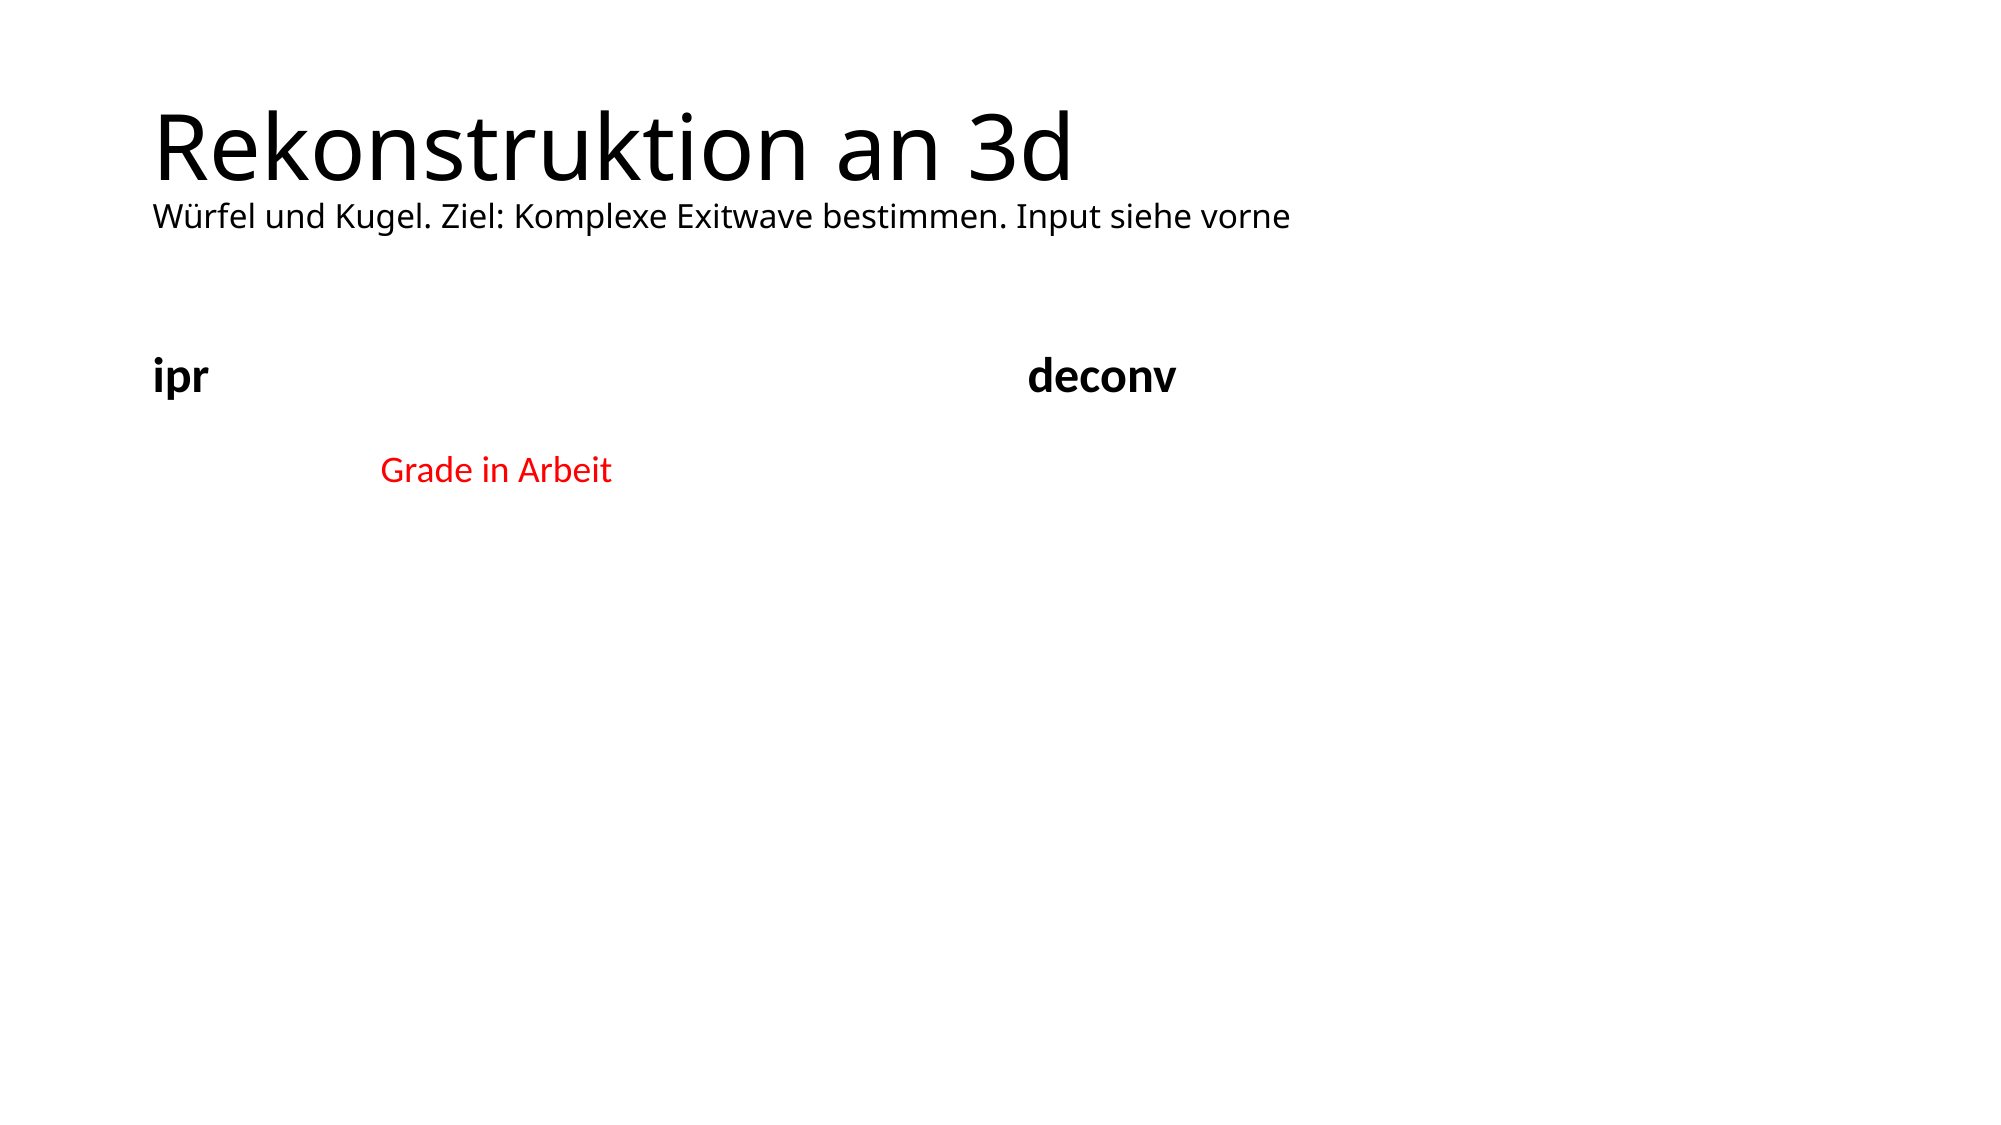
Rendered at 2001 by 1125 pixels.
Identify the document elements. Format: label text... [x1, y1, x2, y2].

title Rekonstruktion an 3d Würfel und Kugel. Ziel: Komplexe Exitwave bestimmen. Input siehe vorne [137, 59, 1863, 278]
list deconv [1012, 275, 1863, 411]
list ipr [137, 275, 984, 411]
text_box Grade in Arbeit [365, 437, 1470, 498]
